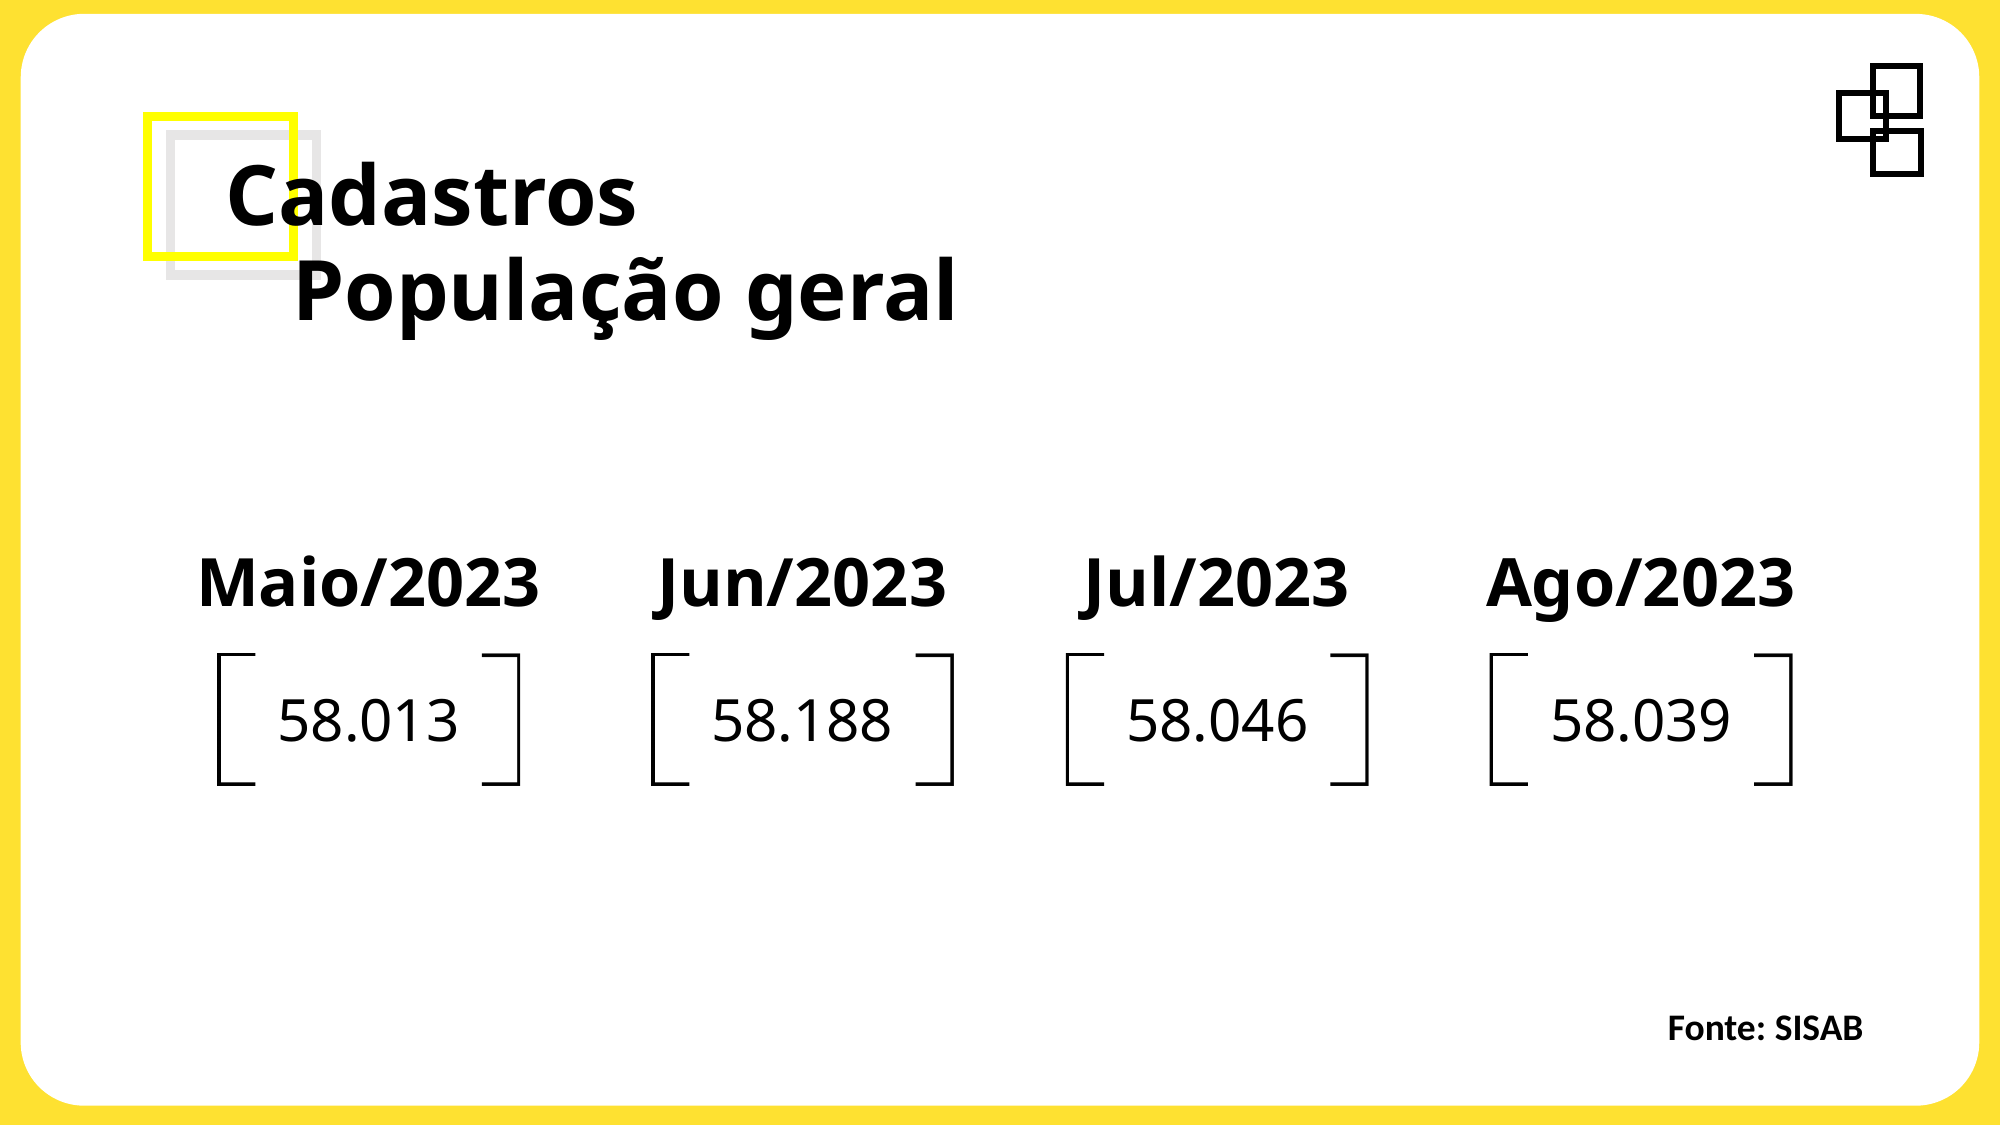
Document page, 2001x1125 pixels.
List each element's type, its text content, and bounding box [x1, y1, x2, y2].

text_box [198, 532, 1802, 786]
text_box Fonte: SISAB [1653, 995, 1879, 1056]
text_box População geral [277, 229, 1807, 345]
text_box Cadastros [210, 134, 892, 250]
